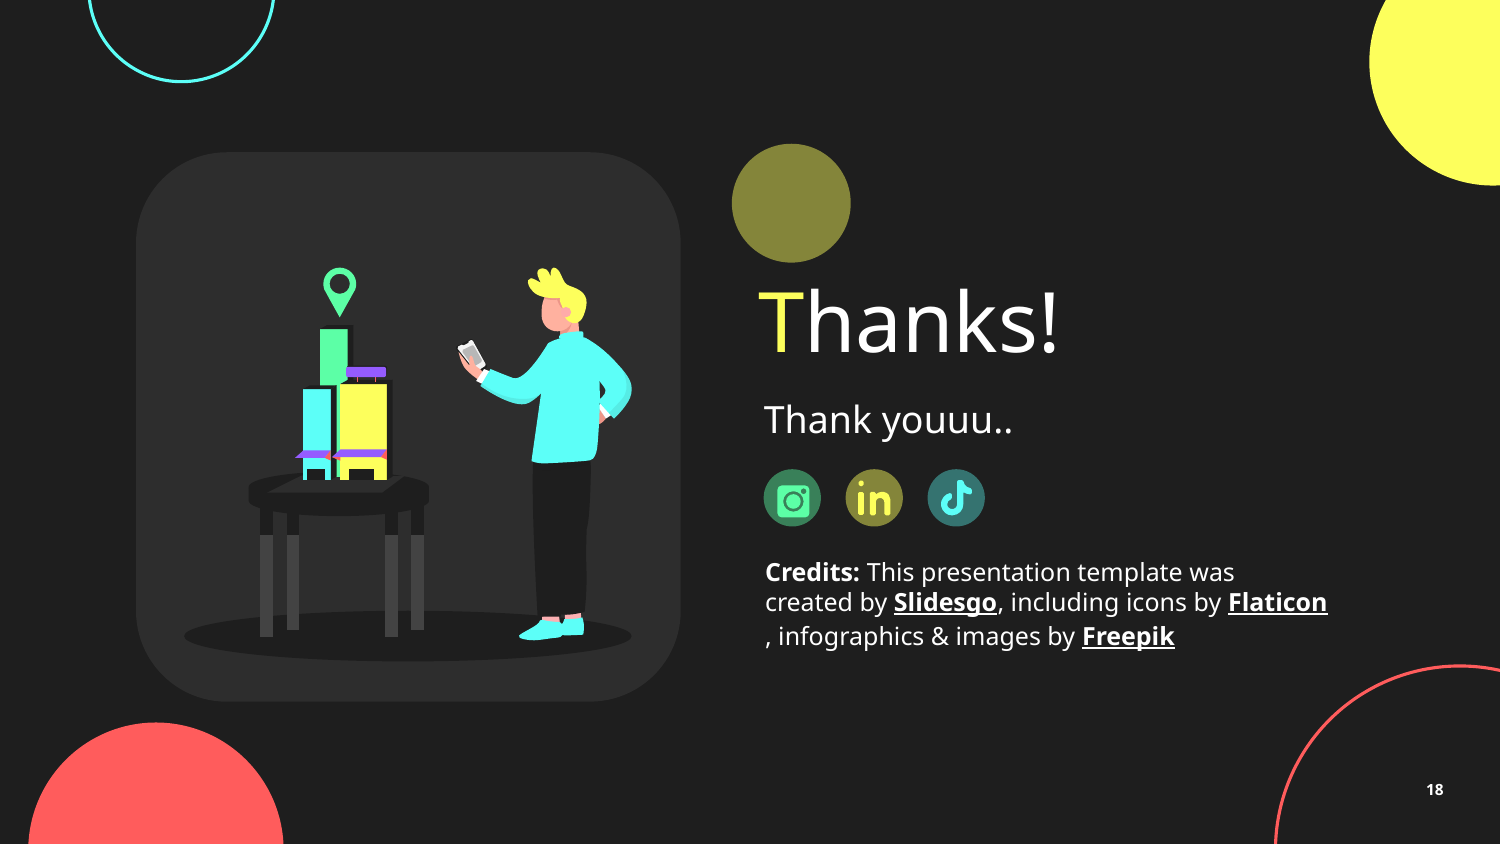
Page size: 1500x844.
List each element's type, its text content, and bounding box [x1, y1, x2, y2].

title Thanks! [743, 269, 1376, 370]
text_box [859, 493, 863, 514]
text_box [871, 493, 889, 514]
text_box [136, 152, 681, 702]
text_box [183, 267, 633, 662]
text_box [777, 485, 810, 518]
slide_number 18 [1389, 764, 1480, 816]
text_box [731, 143, 851, 263]
text_box [942, 481, 971, 514]
subtitle Thank youuu.. [749, 402, 1294, 525]
text_box [747, 632, 1240, 728]
